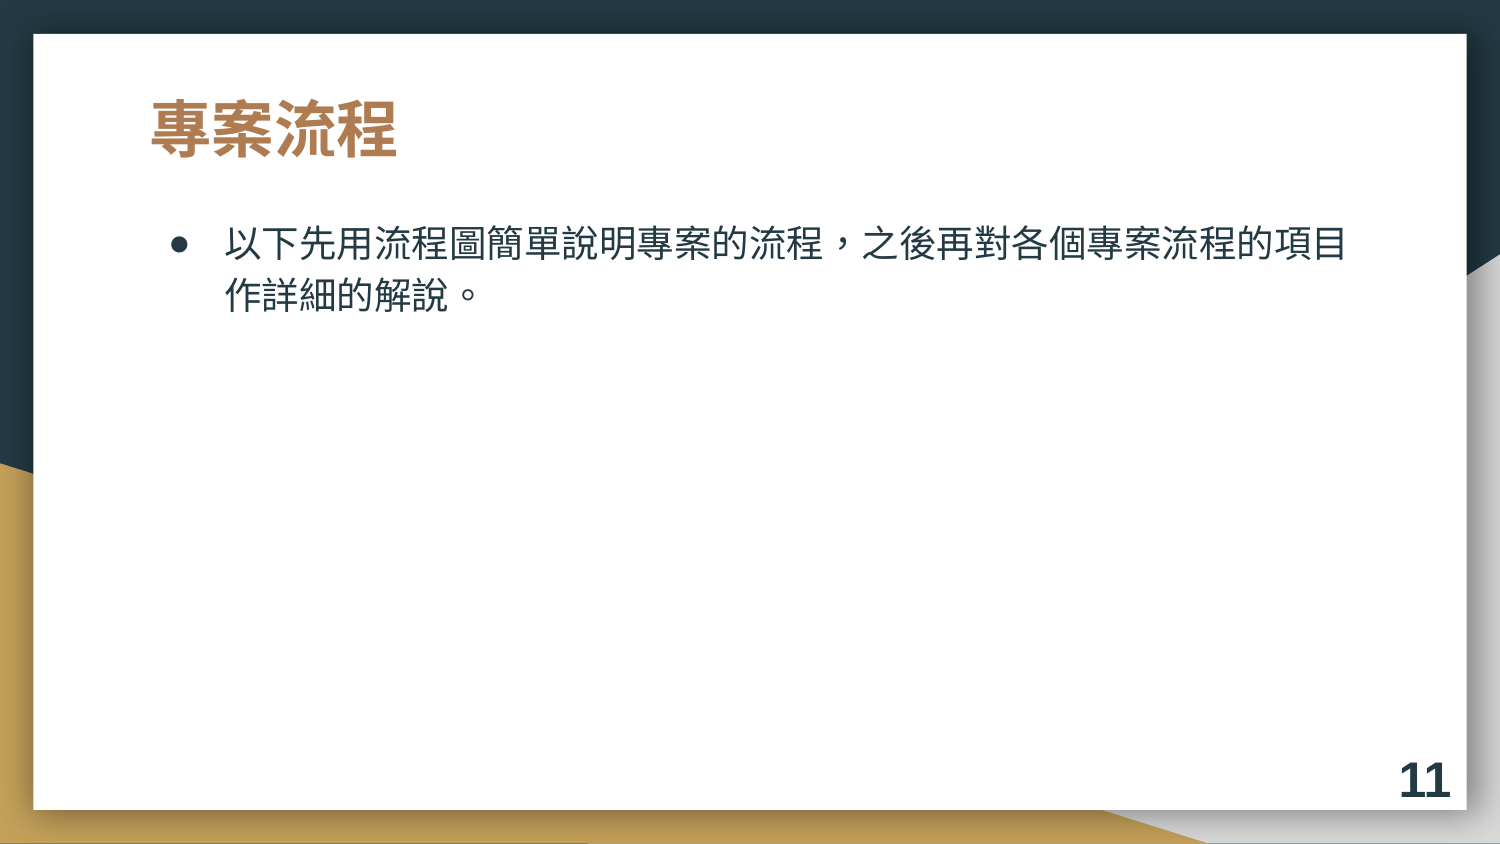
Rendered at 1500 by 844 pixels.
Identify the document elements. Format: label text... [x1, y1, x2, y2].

slide_number 11 [1376, 745, 1467, 810]
list 以下先用流程圖簡單說明專案的流程，之後再對各個專案流程的項目作詳細的解說。 [134, 198, 1366, 746]
title 專案流程 [134, 74, 1366, 198]
